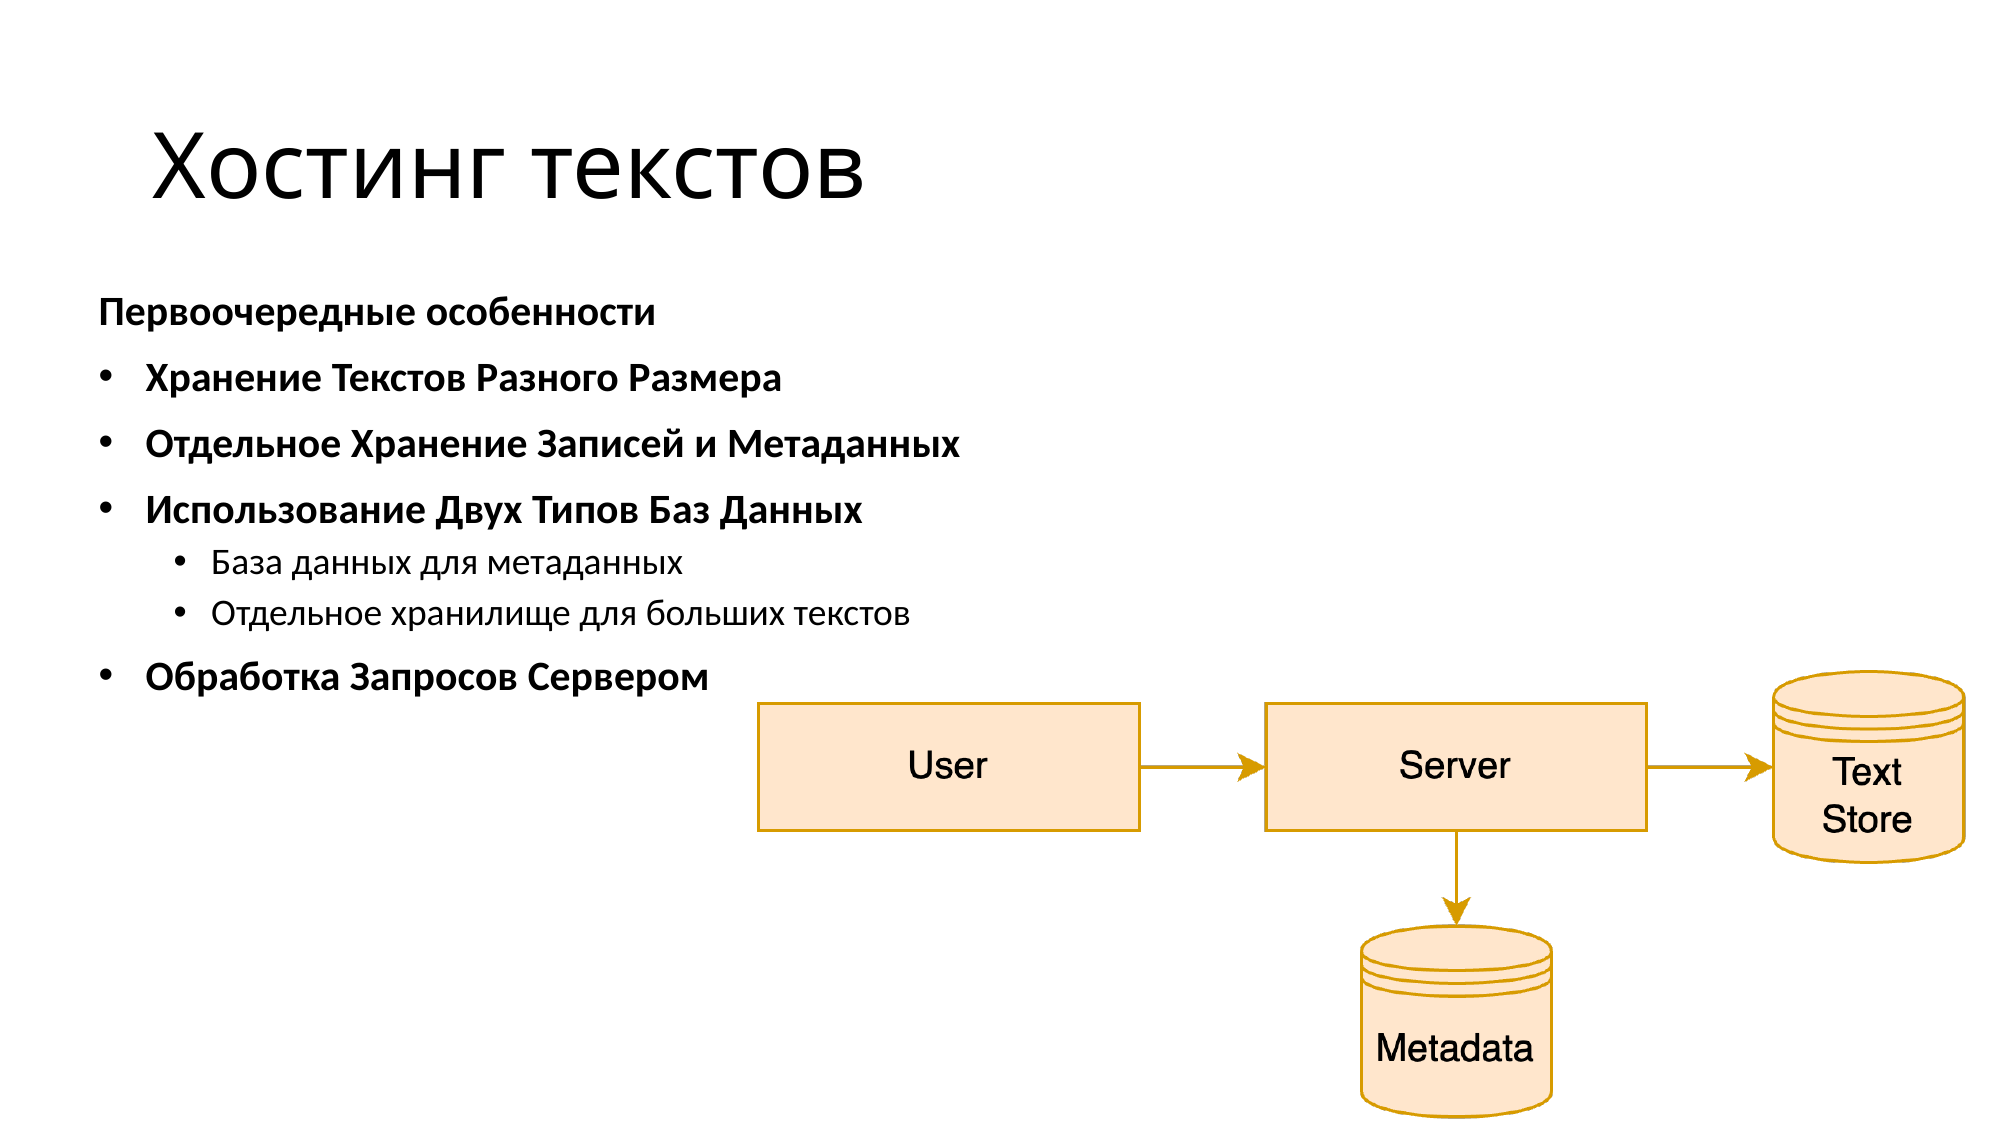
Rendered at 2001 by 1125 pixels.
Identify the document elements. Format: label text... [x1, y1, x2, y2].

list Первоочередные особенности Хранение Текстов Разного Размера Отдельное Хранение Записей и Метаданных Использование Двух Типов Баз Данных База данных для метаданных Отдельное хранилище для больших текстов Обработка Запросов Сервером [83, 281, 1809, 996]
title Хостинг текстов [137, 59, 1863, 278]
picture [724, 638, 2000, 1125]
